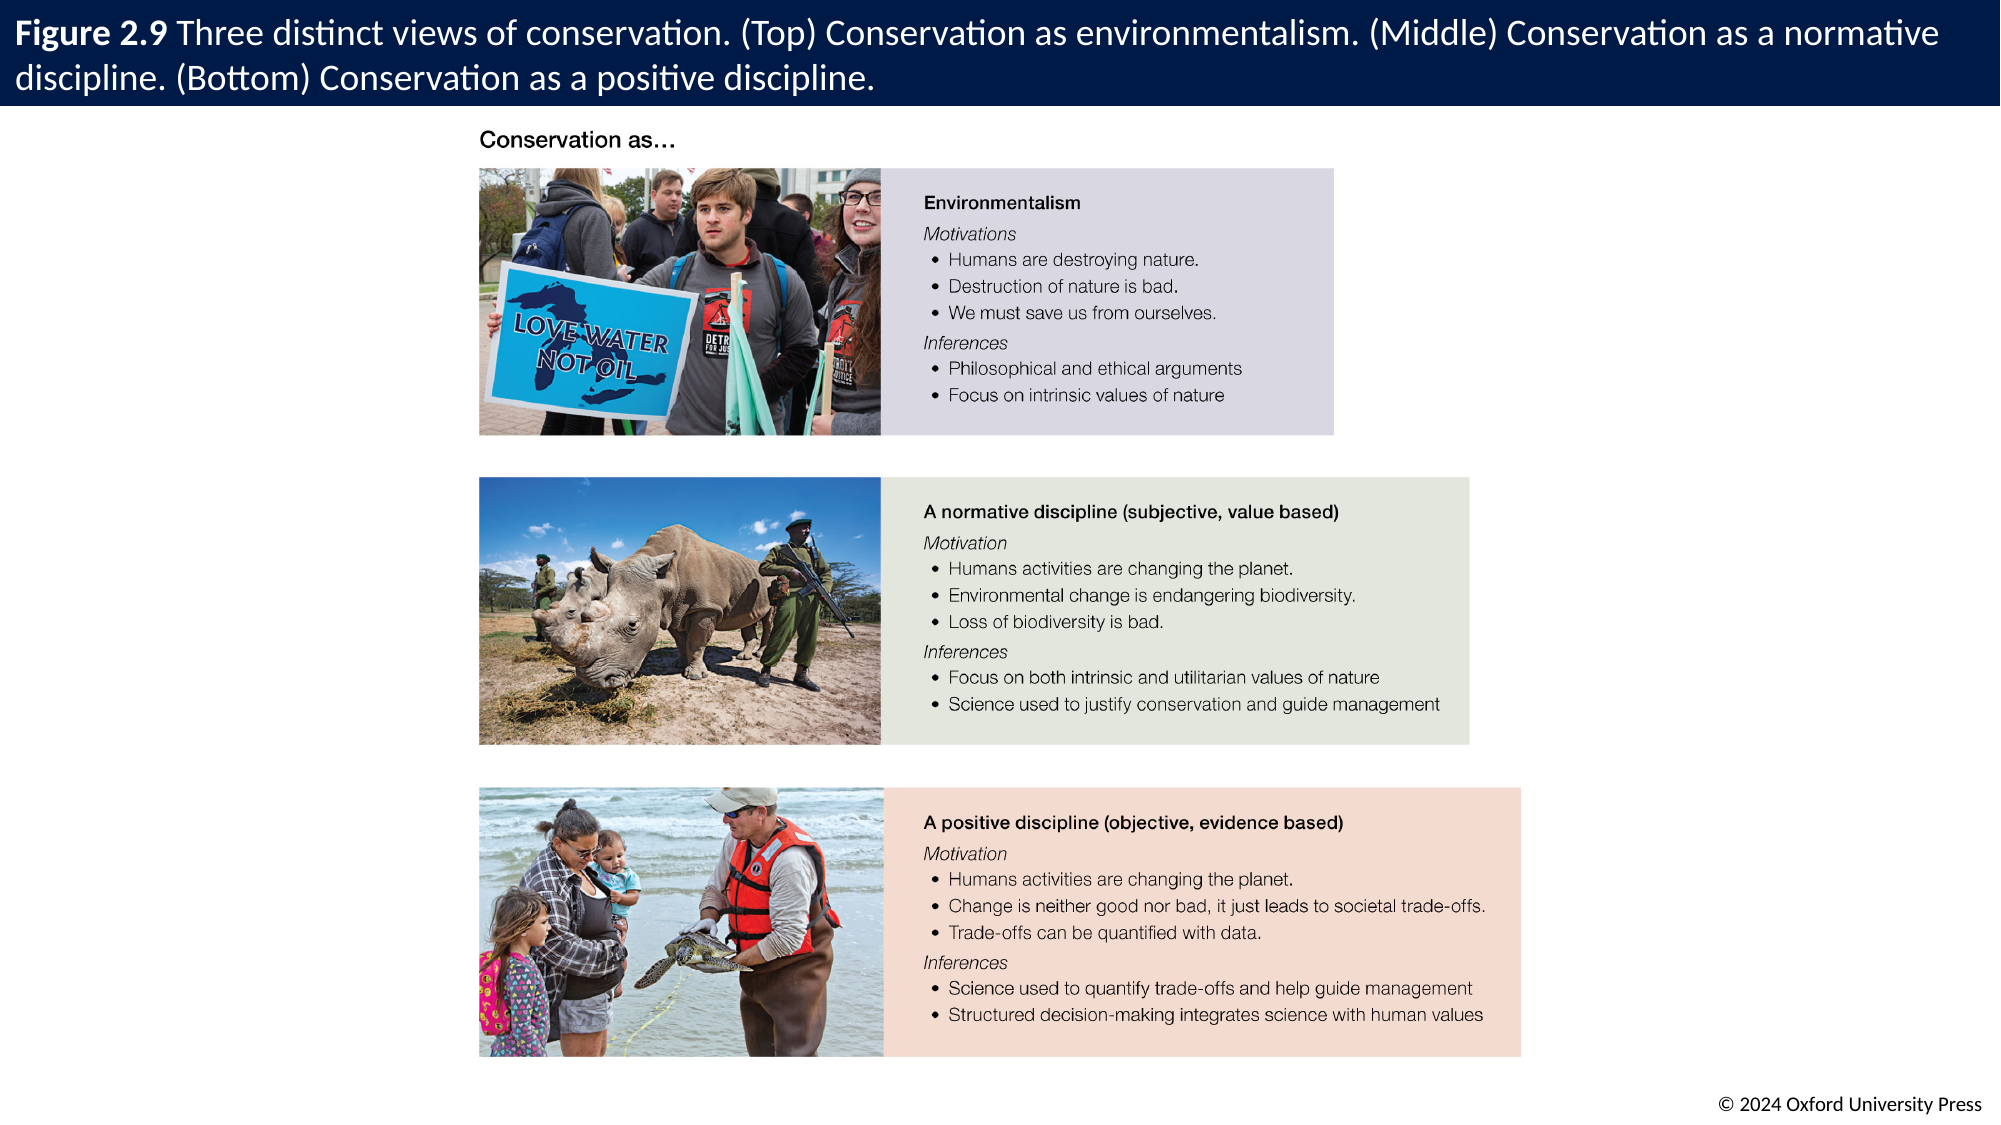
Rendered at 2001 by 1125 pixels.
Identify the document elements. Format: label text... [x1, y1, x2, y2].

title Figure 2.9 Three distinct views of conservation. (Top) Conservation as environmentalism. (Middle) Conservation as a normative discipline. (Bottom) Conservation as a positive discipline. [0, 0, 2000, 106]
picture [478, 127, 1521, 1057]
